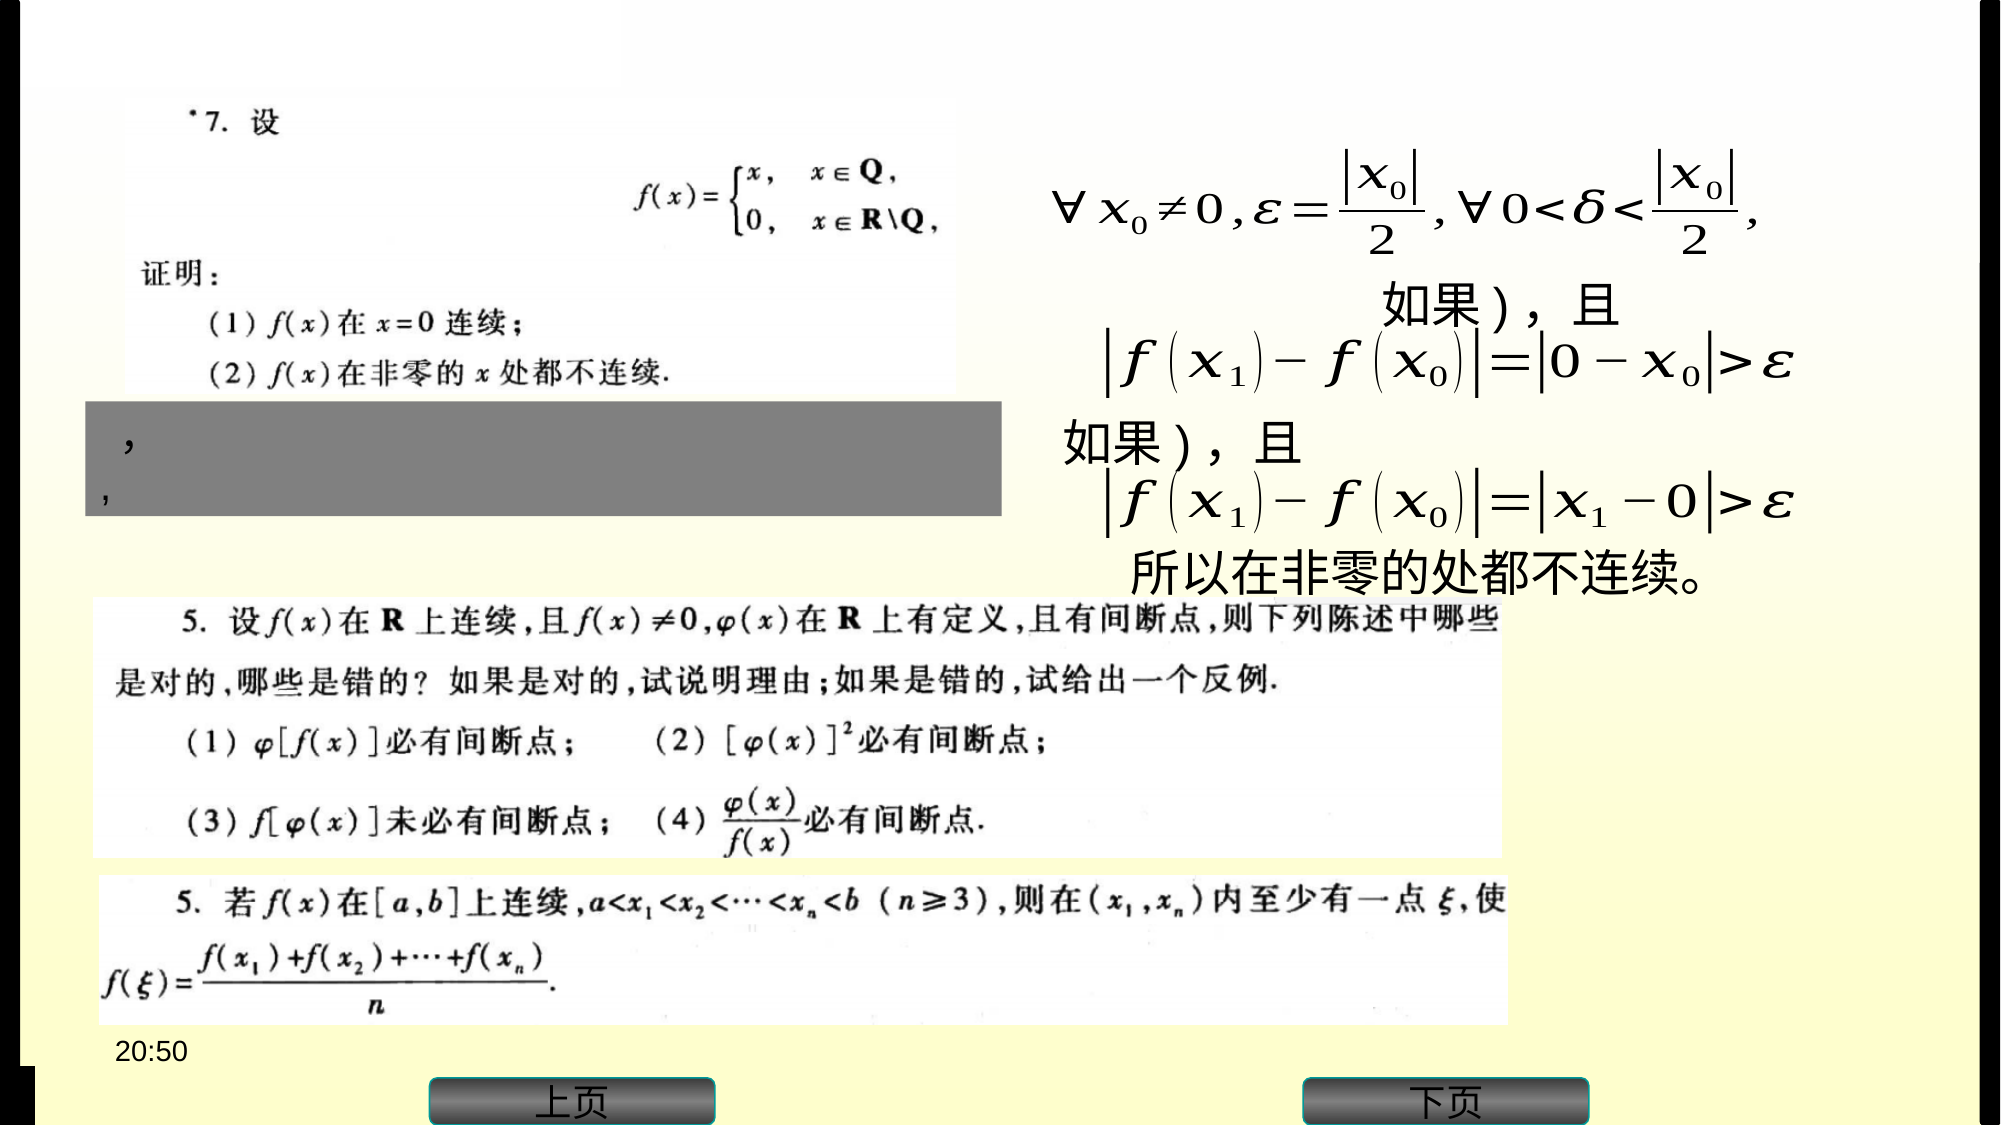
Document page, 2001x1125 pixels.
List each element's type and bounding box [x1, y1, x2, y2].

slide_number [99, 1032, 567, 1103]
picture [20, 0, 1980, 1125]
